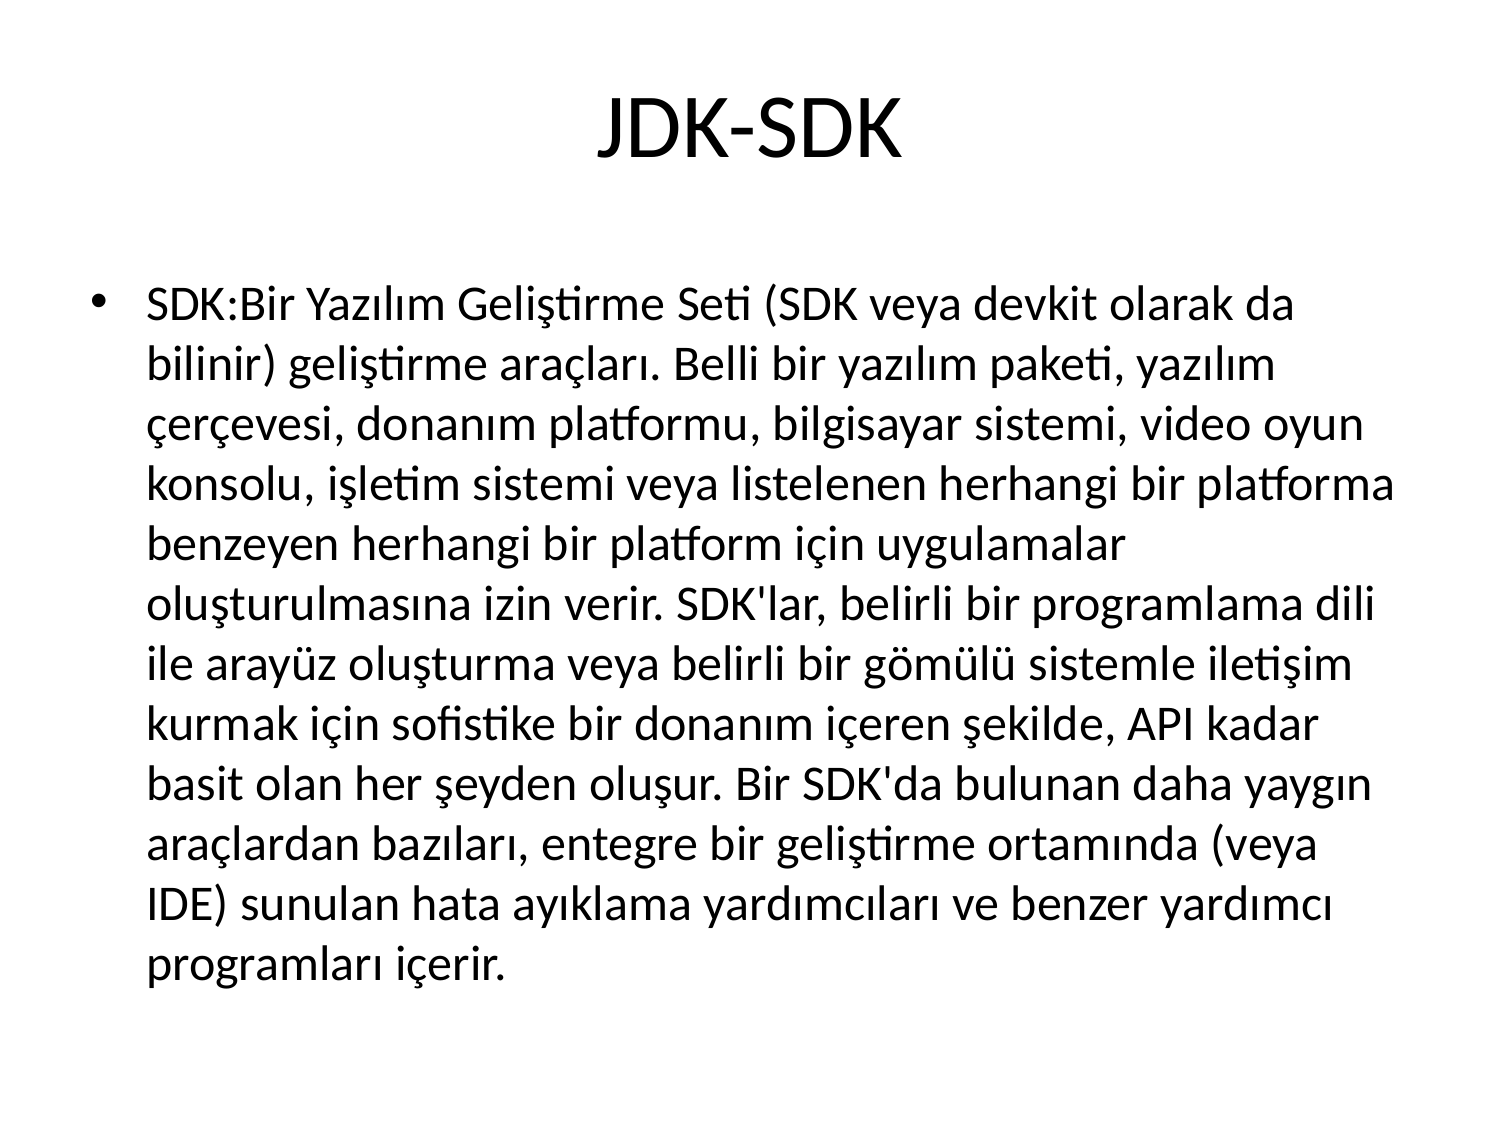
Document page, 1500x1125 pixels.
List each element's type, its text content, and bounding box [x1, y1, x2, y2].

title JDK-SDK [75, 45, 1425, 197]
list SDK:Bir Yazılım Geliştirme Seti (SDK veya devkit olarak da bilinir) geliştirme araçları. Belli bir yazılım paketi, yazılım çerçevesi, donanım platformu, bilgisayar sistemi, video oyun konsolu, işletim sistemi veya listelenen herhangi bir platforma benzeyen herhangi bir platform için uygulamalar oluşturulmasına izin verir. SDK'lar, belirli bir programlama dili ile arayüz oluşturma veya belirli bir gömülü sistemle iletişim kurmak için sofistike bir donanım içeren şekilde, API kadar basit olan her şeyden oluşur. Bir SDK'da bulunan daha yaygın araçlardan bazıları, entegre bir geliştirme ortamında (veya IDE) sunulan hata ayıklama yardımcıları ve benzer yardımcı programları içerir. [75, 262, 1425, 1005]
